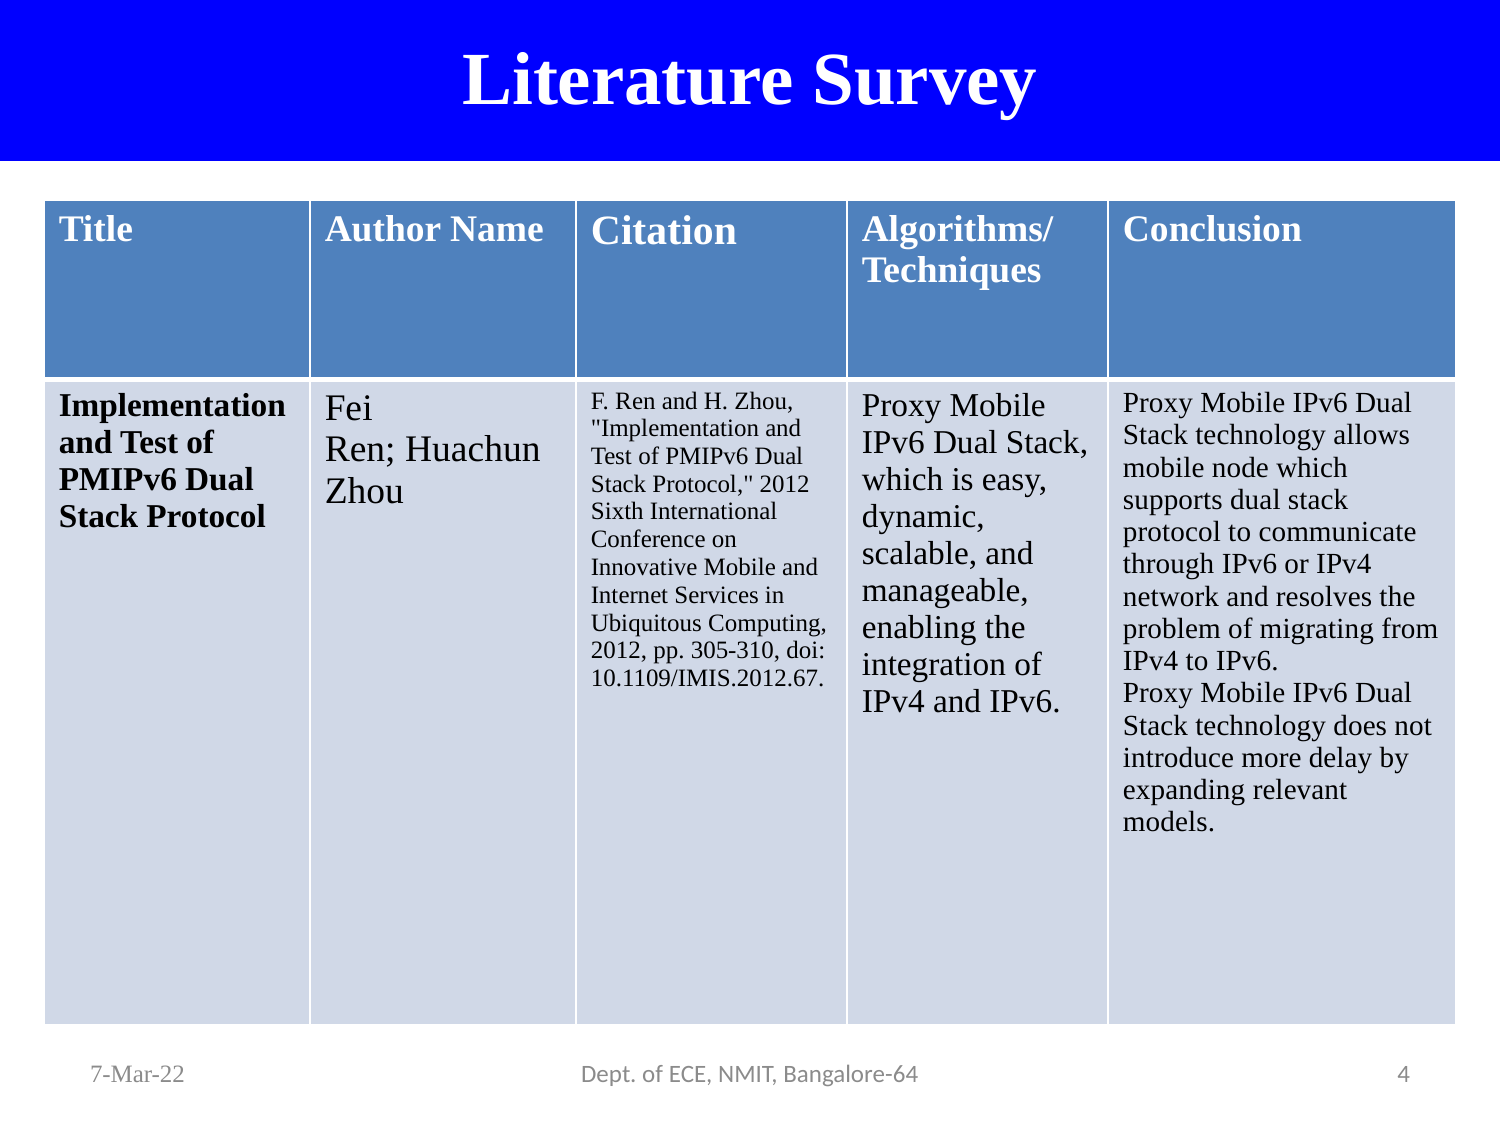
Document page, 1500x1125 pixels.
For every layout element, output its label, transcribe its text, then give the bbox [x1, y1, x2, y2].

table_header Title [45, 201, 309, 377]
table_cell Implementation and Test of PMIPv6 Dual Stack Protocol [45, 382, 309, 1024]
table_header Author Name [311, 201, 575, 377]
table_cell Proxy Mobile IPv6 Dual Stack, which is easy, dynamic, scalable, and manageable, enabling the integration of IPv4 and IPv6. [848, 382, 1107, 1024]
table_header Algorithms/Techniques [848, 201, 1107, 377]
table_header Citation [577, 201, 846, 377]
table_cell F. Ren and H. Zhou, "Implementation and Test of PMIPv6 Dual Stack Protocol," 2012 Sixth International Conference on Innovative Mobile and Internet Services in Ubiquitous Computing, 2012, pp. 305-310, doi: 10.1109/IMIS.2012.67. [577, 382, 846, 1024]
title Literature Survey [0, 0, 1500, 161]
table_cell Fei Ren; Huachun Zhou [311, 382, 575, 1024]
text_box 7-Mar-22 [74, 1042, 225, 1103]
table_cell Proxy Mobile IPv6 Dual Stack technology allows mobile node which supports dual stack protocol to communicate through IPv6 or IPv4 network and resolves the problem of migrating from IPv4 to IPv6. Proxy Mobile IPv6 Dual Stack technology does not introduce more delay by expanding relevant models. [1109, 382, 1455, 1024]
slide_number 4 [1074, 1042, 1425, 1103]
table_header Conclusion [1109, 201, 1455, 377]
footer Dept. of ECE, NMIT, Bangalore-64 [512, 1042, 988, 1103]
